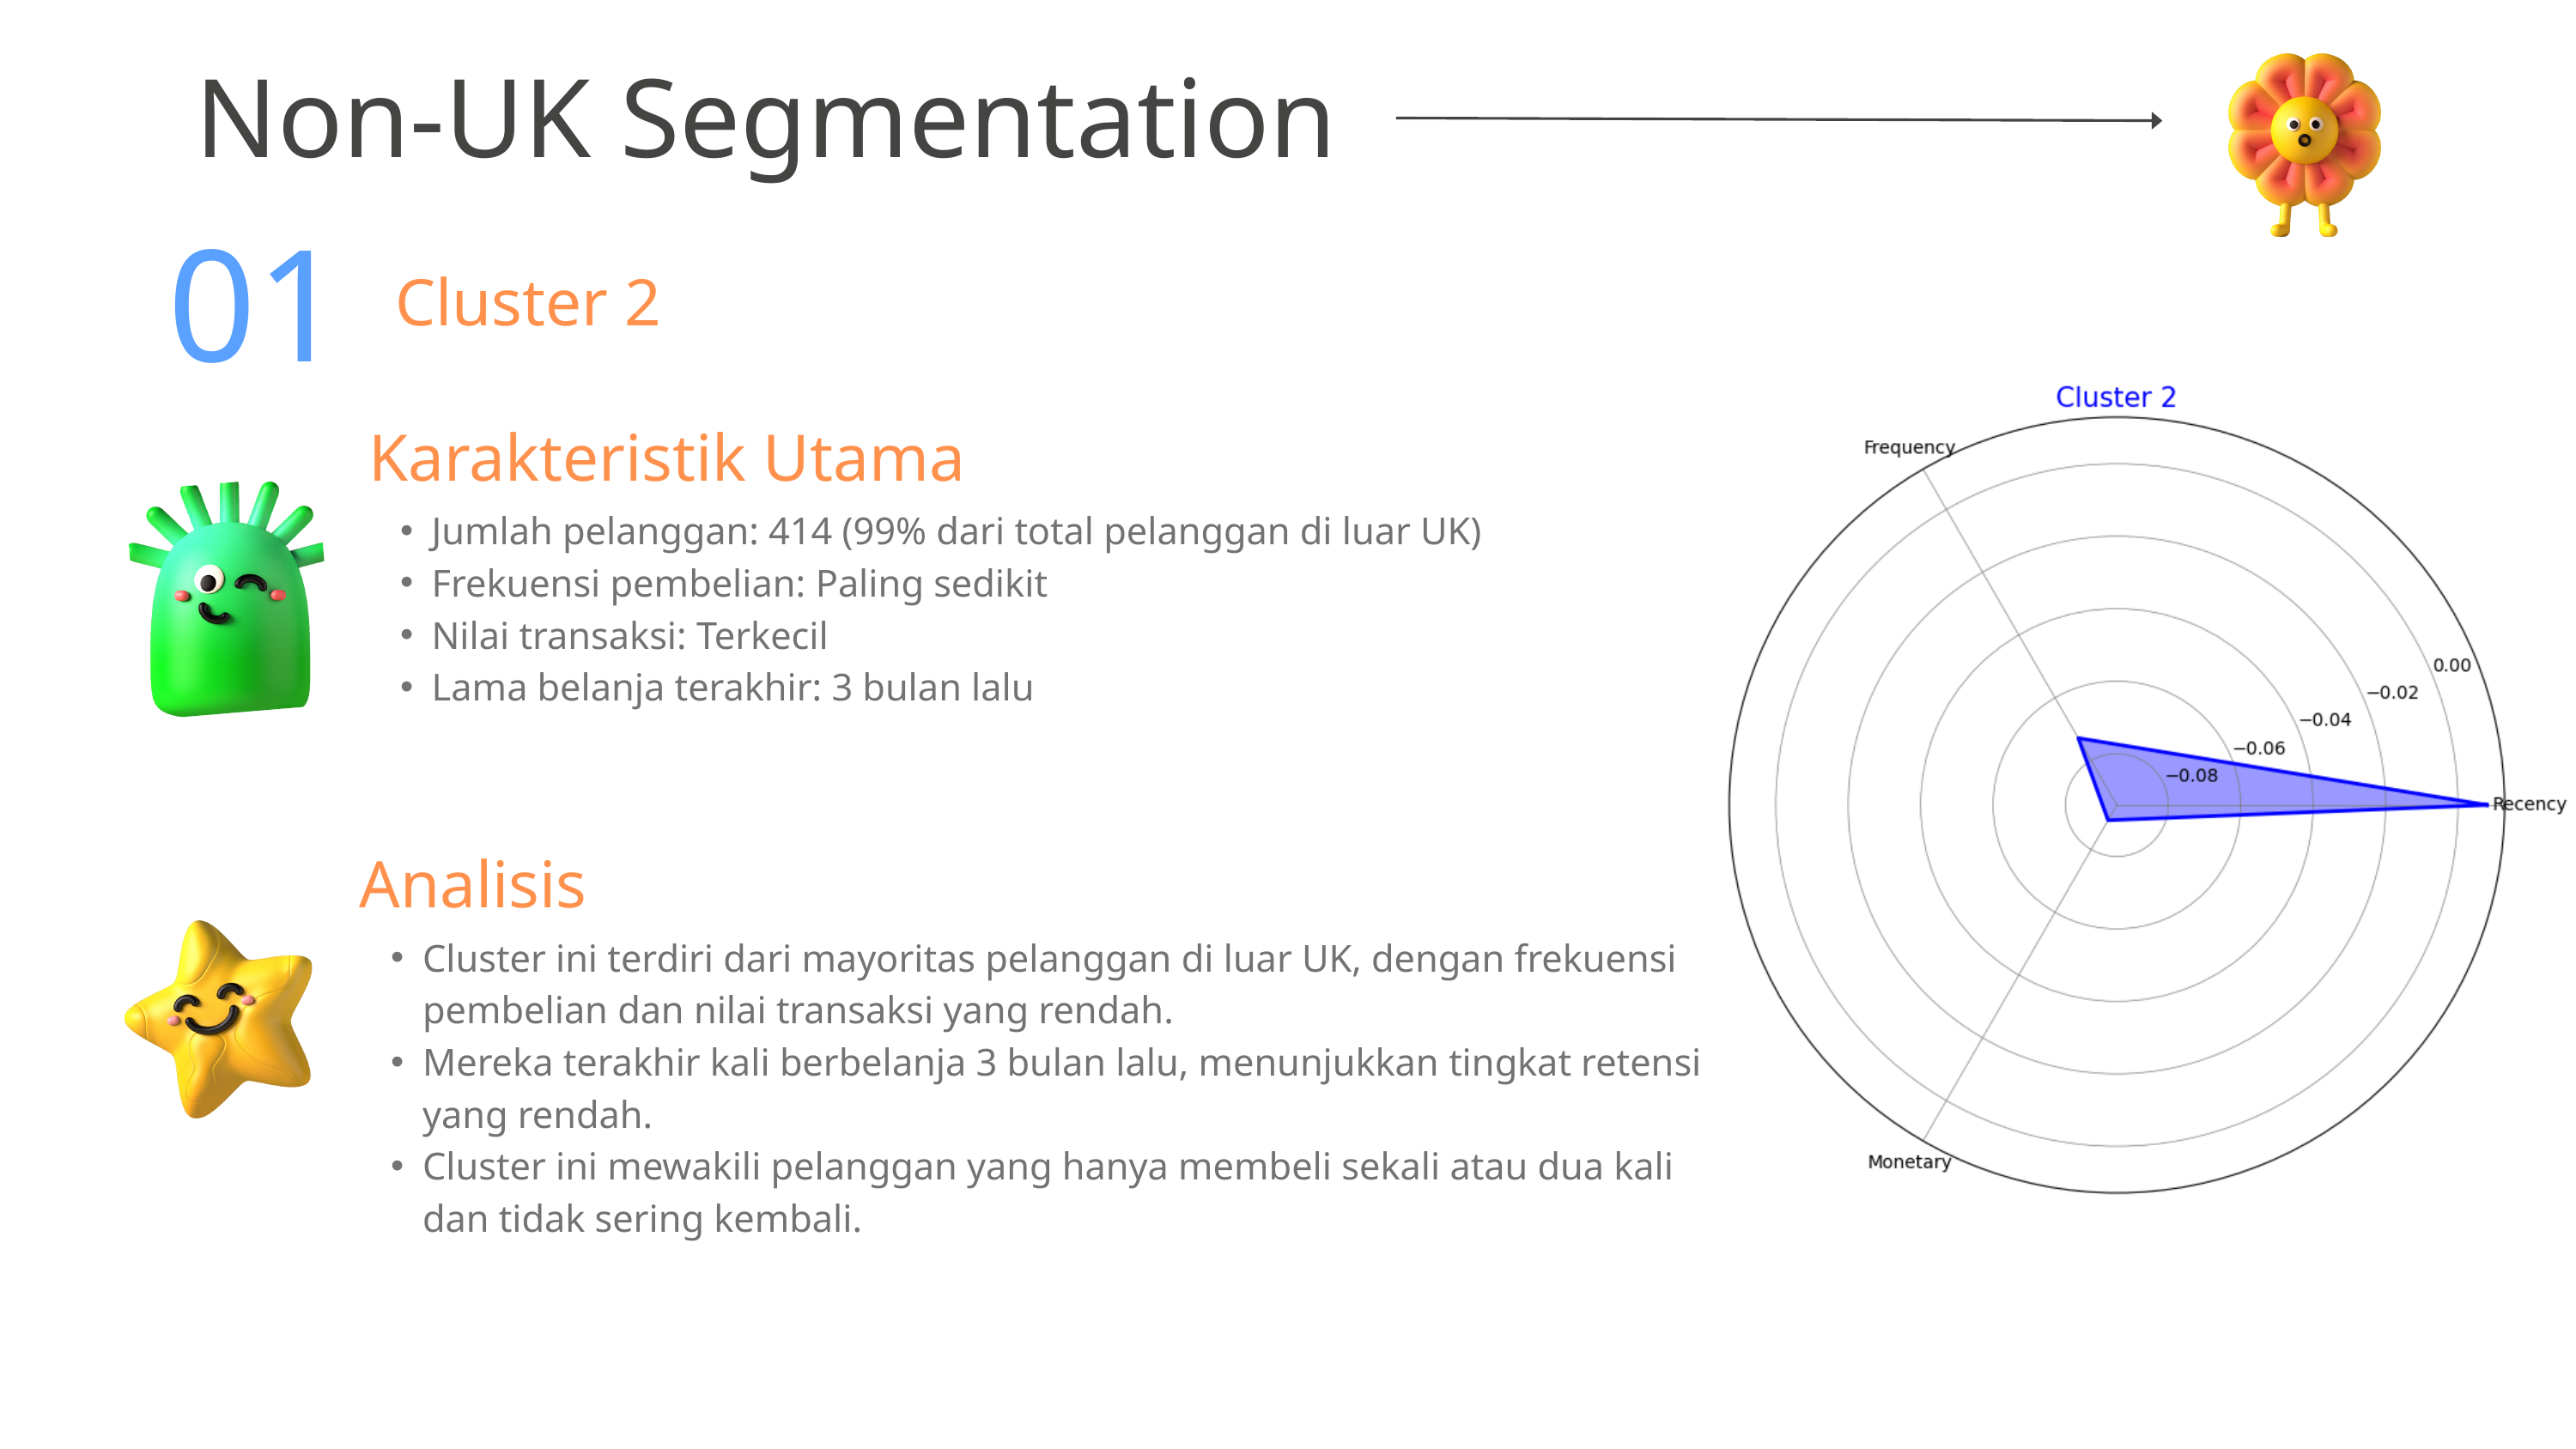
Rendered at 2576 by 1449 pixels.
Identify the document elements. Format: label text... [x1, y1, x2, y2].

text_box Cluster ini terdiri dari mayoritas pelanggan di luar UK, dengan frekuensi pembelian dan nilai transaksi yang rendah. Mereka terakhir kali berbelanja 3 bulan lalu, menunjukkan tingkat retensi yang rendah. Cluster ini mewakili pelanggan yang hanya membeli sekali atau dua kali dan tidak sering kembali. [359, 927, 1717, 1240]
text_box Analisis [359, 844, 1168, 921]
text_box [1395, 112, 2163, 130]
text_box [124, 920, 313, 1119]
text_box 01 [115, 206, 346, 393]
text_box Cluster 2 [395, 261, 1031, 339]
text_box Karakteristik Utama [368, 416, 1168, 494]
text_box Jumlah pelanggan: 414 (99% dari total pelanggan di luar UK) Frekuensi pembelian: Paling sedikit Nilai transaksi: Terkecil Lama belanja terakhir: 3 bulan lalu [368, 500, 1717, 709]
text_box Non-UK Segmentation [195, 70, 1396, 180]
text_box [2228, 53, 2381, 237]
text_box [1716, 373, 2576, 1206]
text_box [124, 475, 337, 721]
